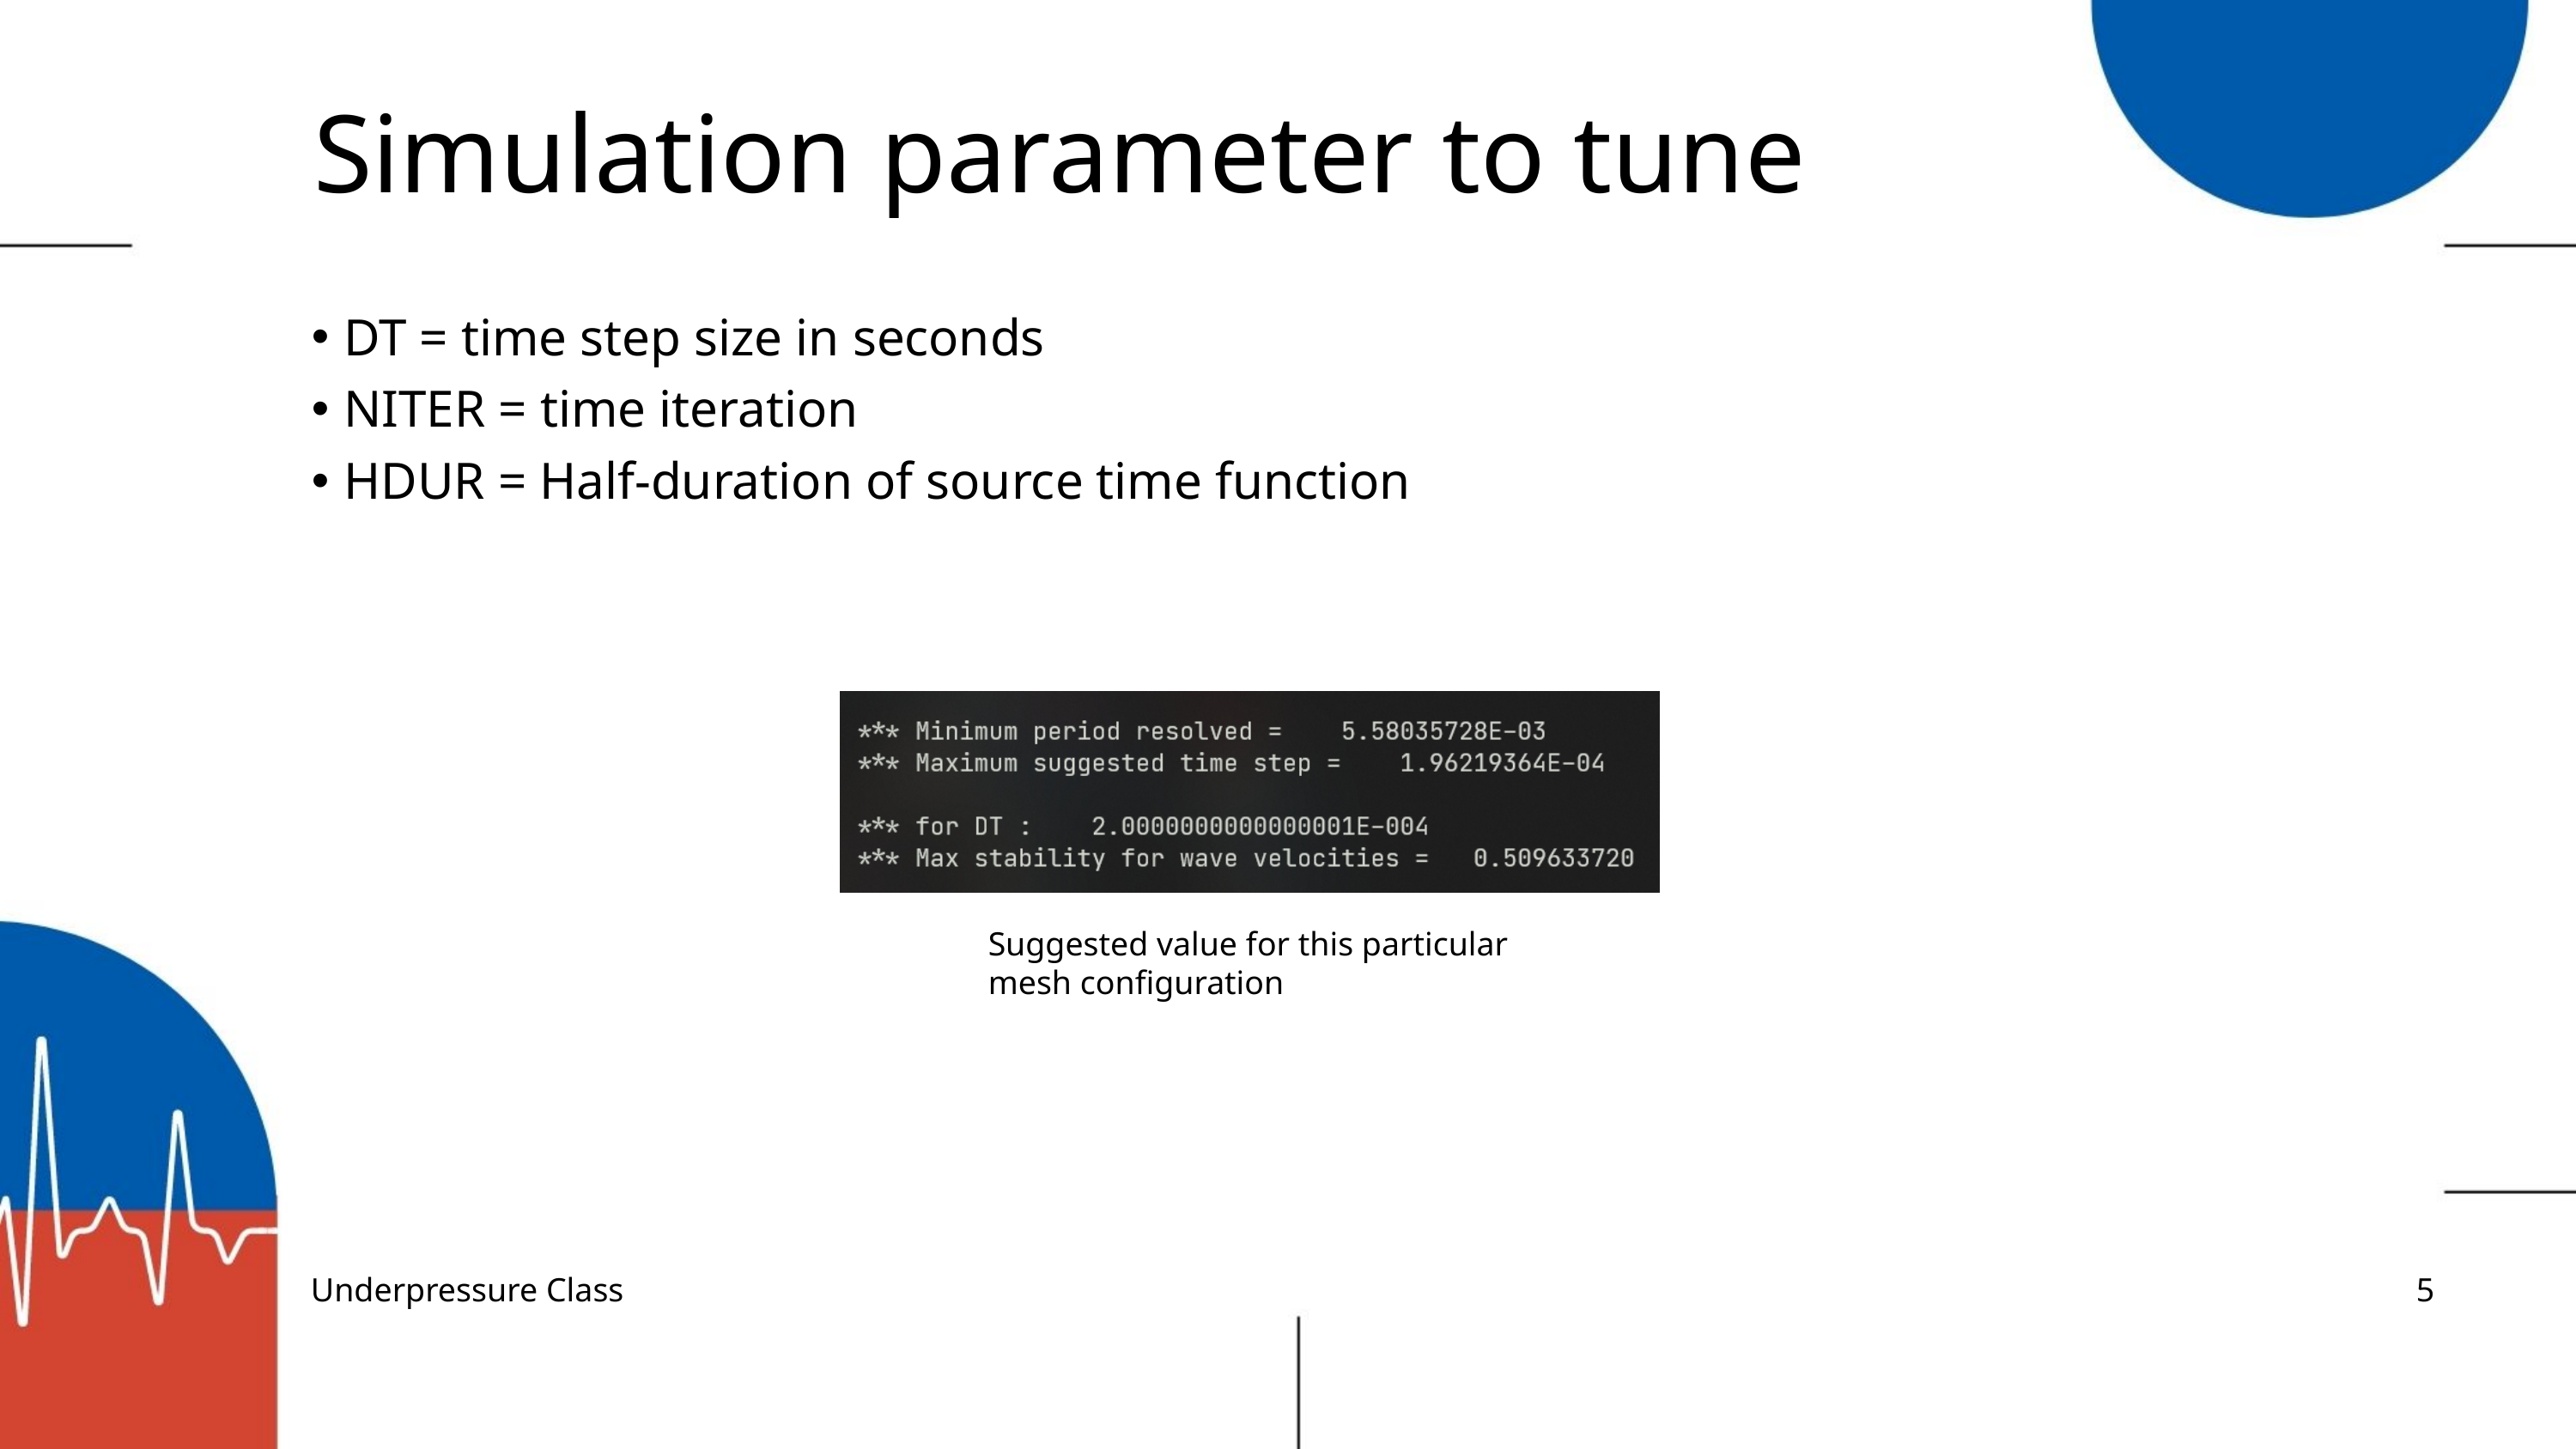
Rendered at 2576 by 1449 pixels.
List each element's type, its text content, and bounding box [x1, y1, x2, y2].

list DT = time step size in seconds NITER = time iteration HDUR = Half-duration of source time function [298, 306, 2306, 1226]
footer Underpressure Class [297, 1266, 707, 1318]
title Simulation parameter to tune [301, 76, 2061, 239]
picture [0, 0, 2576, 1449]
slide_number 5 [1868, 1266, 2448, 1318]
text_box Suggested value for this particular mesh configuration [975, 917, 1601, 1008]
